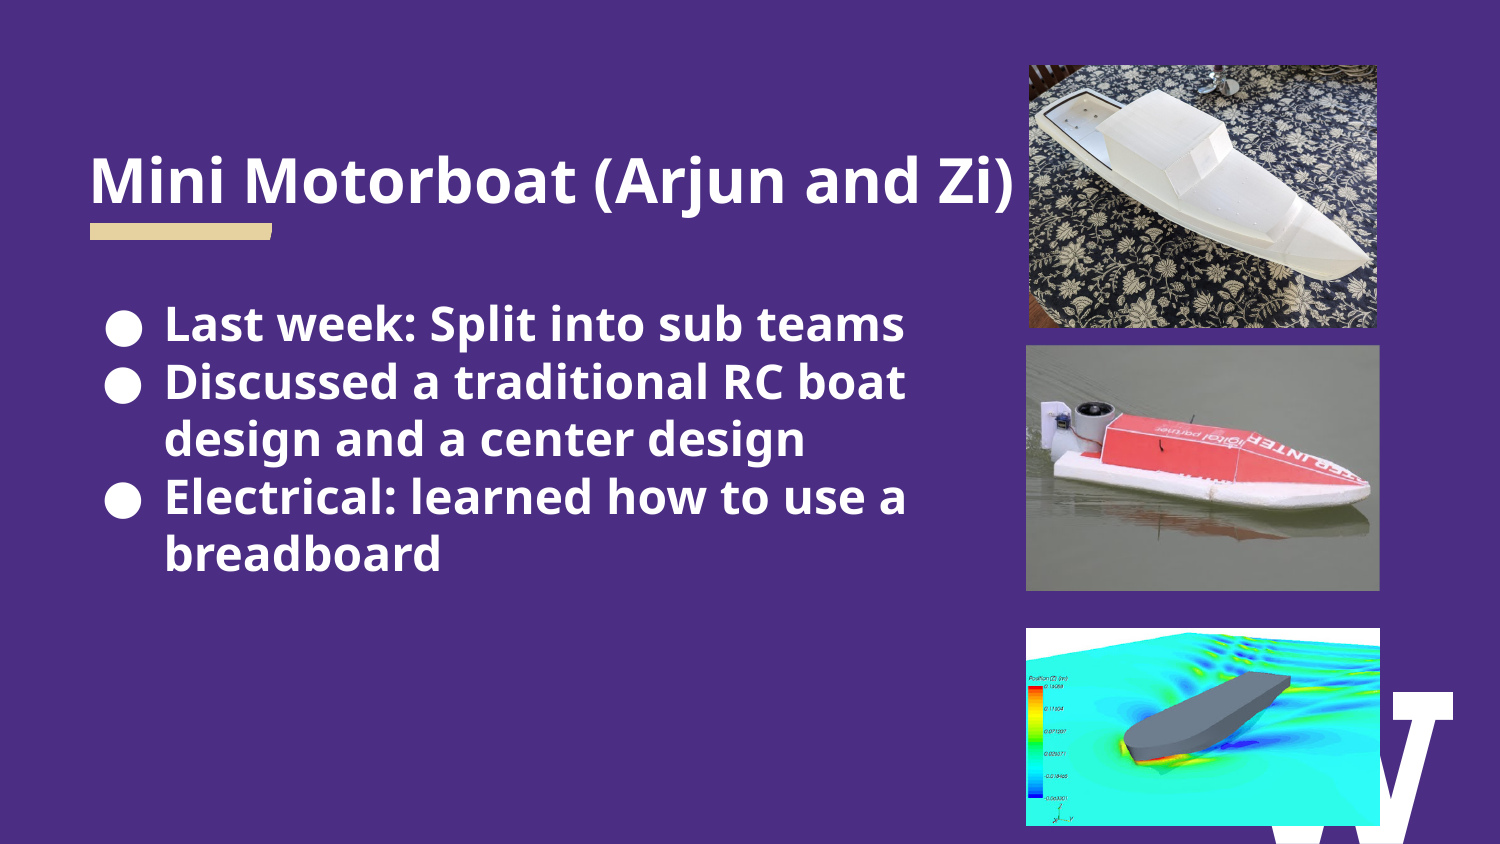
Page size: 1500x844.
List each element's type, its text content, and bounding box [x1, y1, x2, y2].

picture [1029, 65, 1377, 328]
picture [1026, 343, 1380, 592]
list Last week: Split into sub teams Discussed a traditional RC boat design and a center design Electrical: learned how to use a breadboard [73, 286, 981, 675]
title Mini Motorboat (Arjun and Zi) [73, 60, 1419, 224]
picture [1026, 628, 1453, 844]
picture [90, 224, 272, 240]
